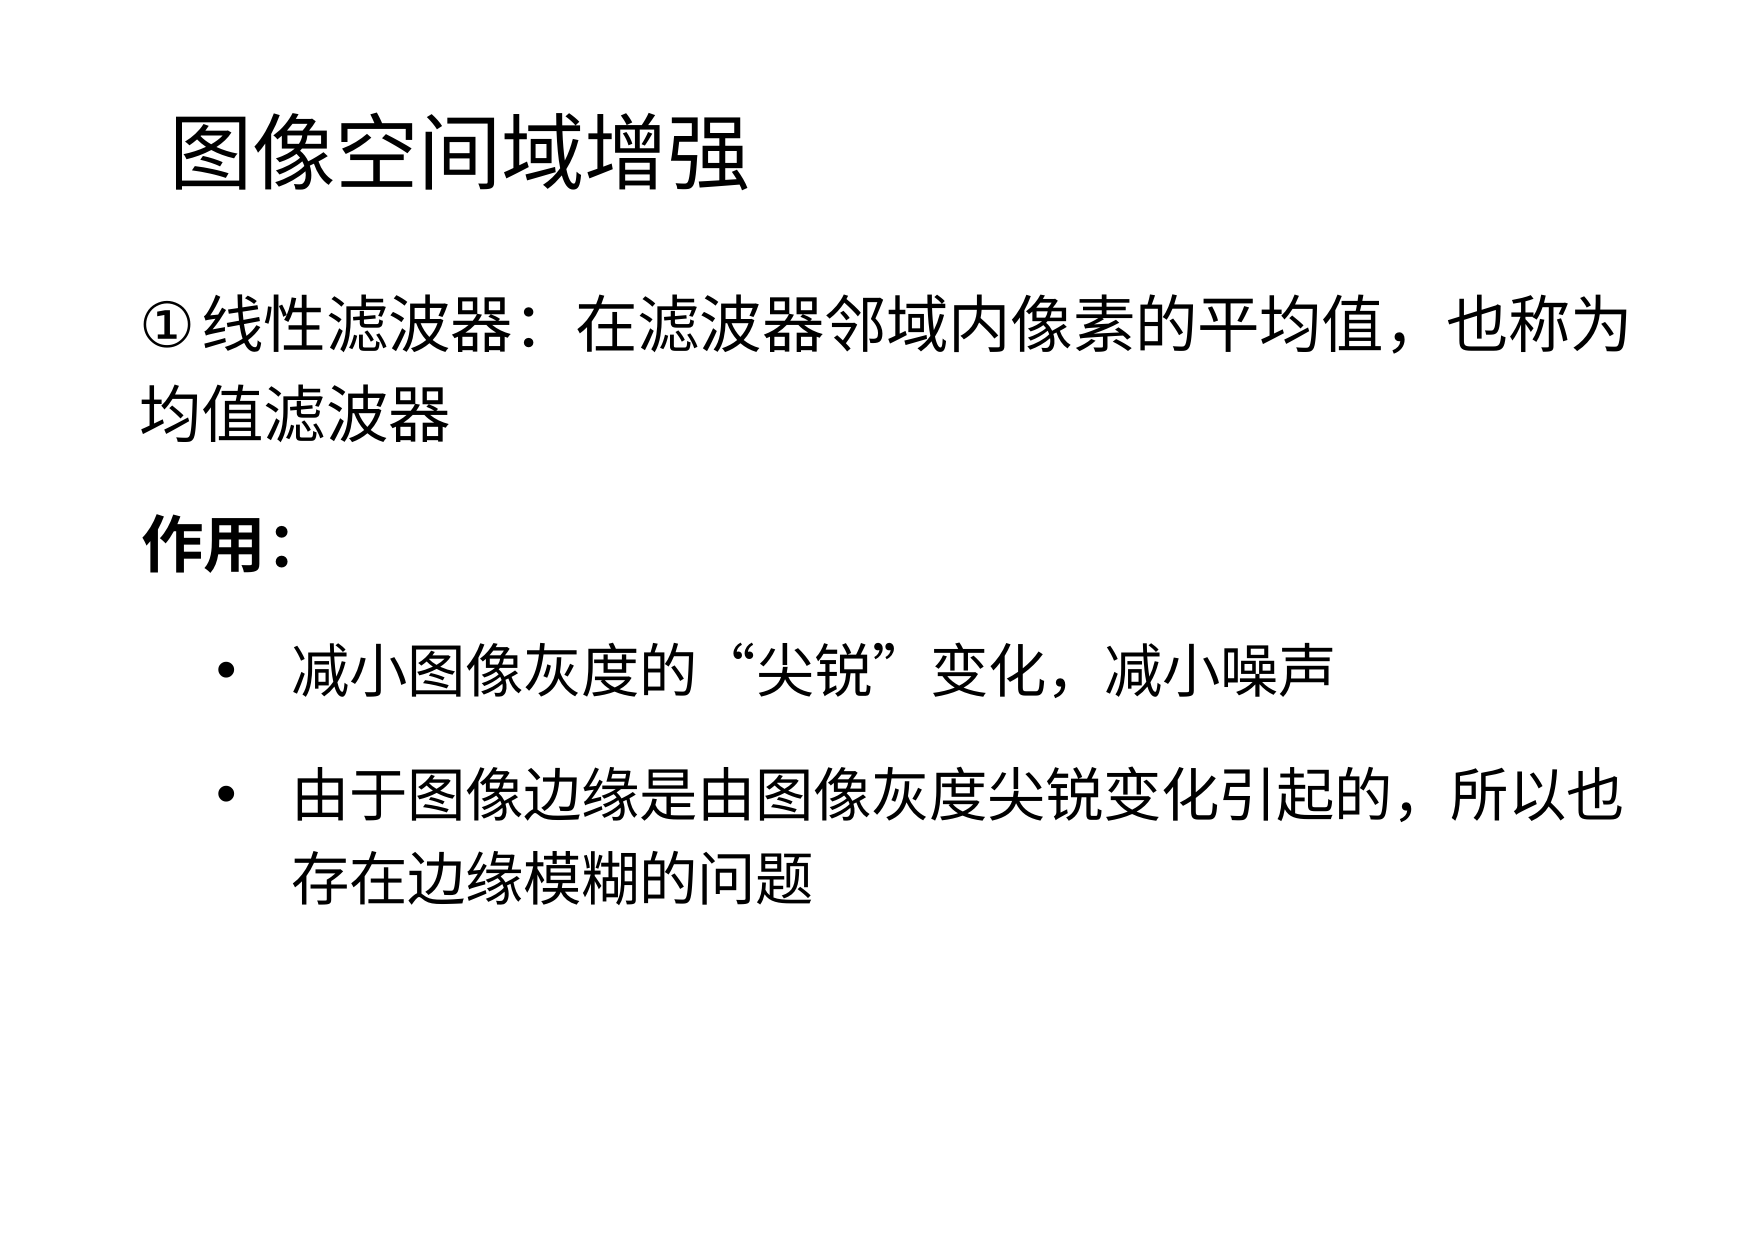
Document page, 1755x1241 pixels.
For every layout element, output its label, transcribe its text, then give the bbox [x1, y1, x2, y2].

text_box 线性滤波器：在滤波器邻域内像素的平均值，也称为均值滤波器 作用： 减小图像灰度的“尖锐”变化，减小噪声 由于图像边缘是由图像灰度尖锐变化引起的，所以也存在边缘模糊的问题 [139, 270, 1653, 913]
text_box 图像空间域增强 [169, 51, 1492, 201]
